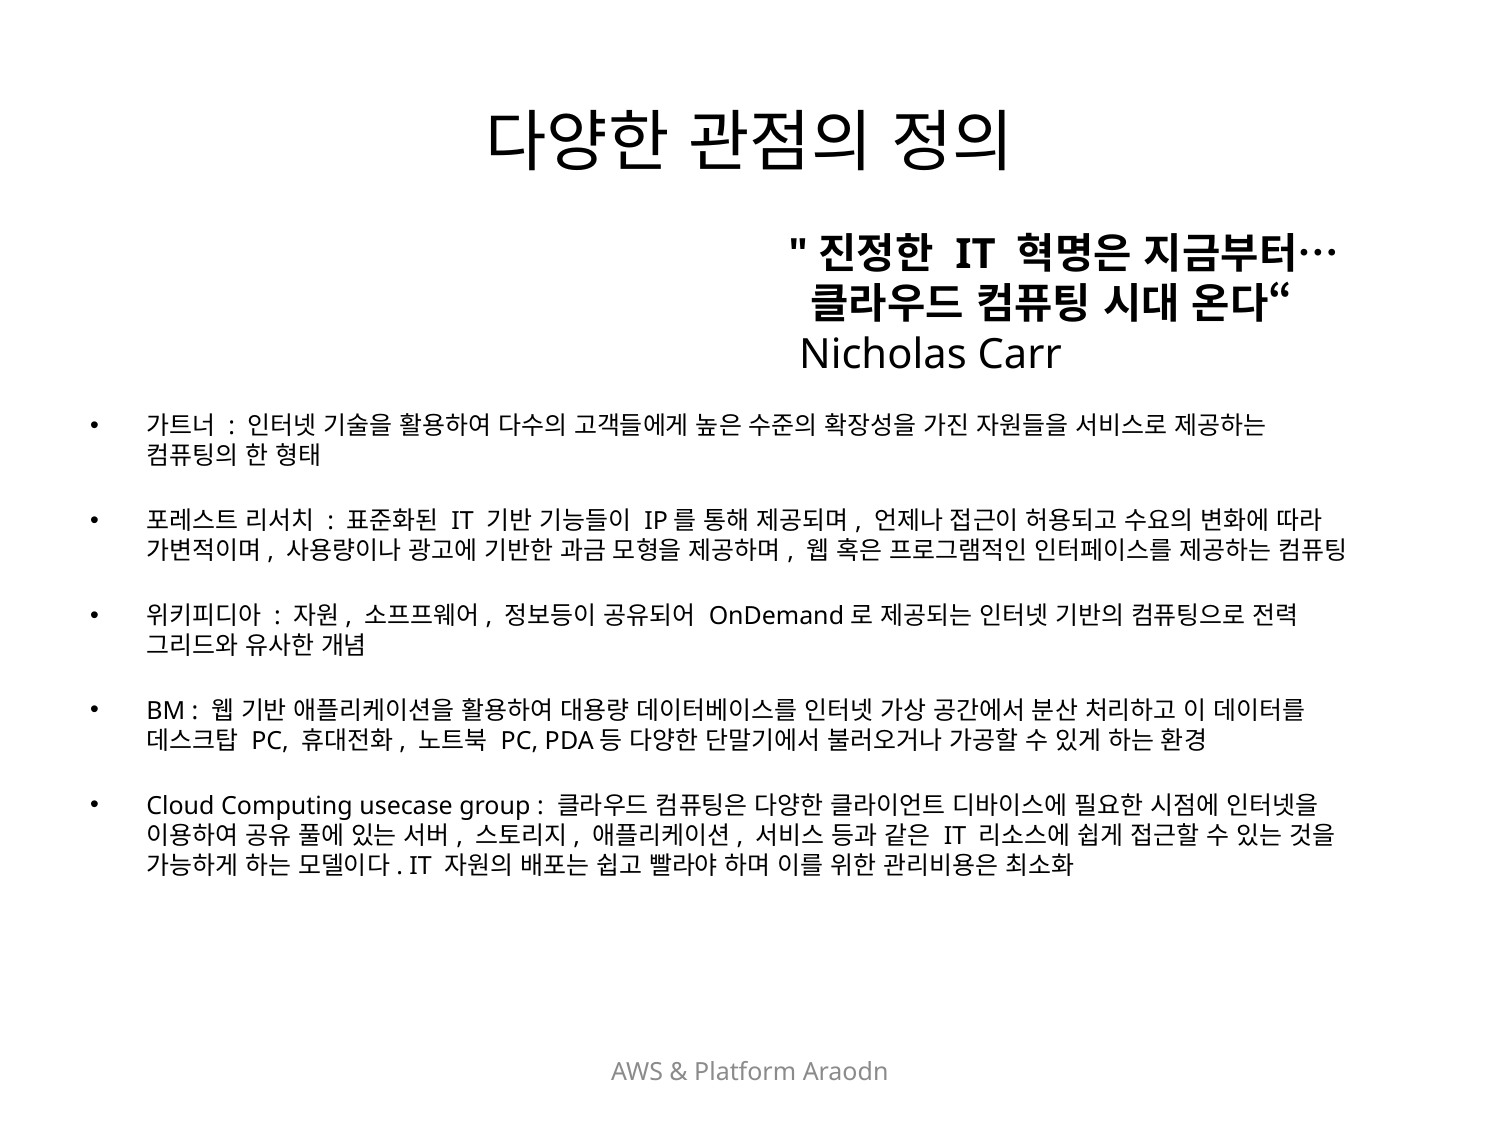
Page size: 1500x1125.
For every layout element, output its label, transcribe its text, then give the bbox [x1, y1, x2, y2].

list 가트너 : 인터넷 기술을 활용하여 다수의 고객들에게 높은 수준의 확장성을 가진 자원들을 서비스로 제공하는 컴퓨팅의 한 형태 포레스트 리서치 : 표준화된 IT 기반 기능들이 IP를 통해 제공되며, 언제나 접근이 허용되고 수요의 변화에 따라 가변적이며, 사용량이나 광고에 기반한 과금 모형을 제공하며, 웹 혹은 프로그램적인 인터페이스를 제공하는 컴퓨팅 위키피디아 : 자원, 소프프웨어, 정보등이 공유되어 OnDemand로 제공되는 인터넷 기반의 컴퓨팅으로 전력 그리드와 유사한 개념 BM : 웹 기반 애플리케이션을 활용하여 대용량 데이터베이스를 인터넷 가상 공간에서 분산 처리하고 이 데이터를 데스크탑 PC, 휴대전화, 노트북 PC, PDA등 다양한 단말기에서 불러오거나 가공할 수 있게 하는 환경 Cloud Computing usecase group : 클라우드 컴퓨팅은 다양한 클라이언트 디바이스에 필요한 시점에 인터넷을 이용하여 공유 풀에 있는 서버, 스토리지, 애플리케이션, 서비스 등과 같은 IT 리소스에 쉽게 접근할 수 있는 것을 가능하게 하는 모델이다. IT 자원의 배포는 쉽고 빨라야 하며 이를 위한 관리비용은 최소화 [75, 262, 1365, 1005]
footer AWS & Platform Araodn [512, 1042, 988, 1103]
title 다양한 관점의 정의 [75, 45, 1425, 233]
text_box "진정한 IT 혁명은 지금부터… 클라우드 컴퓨팅 시대 온다“ Nicholas Carr [773, 219, 1424, 385]
